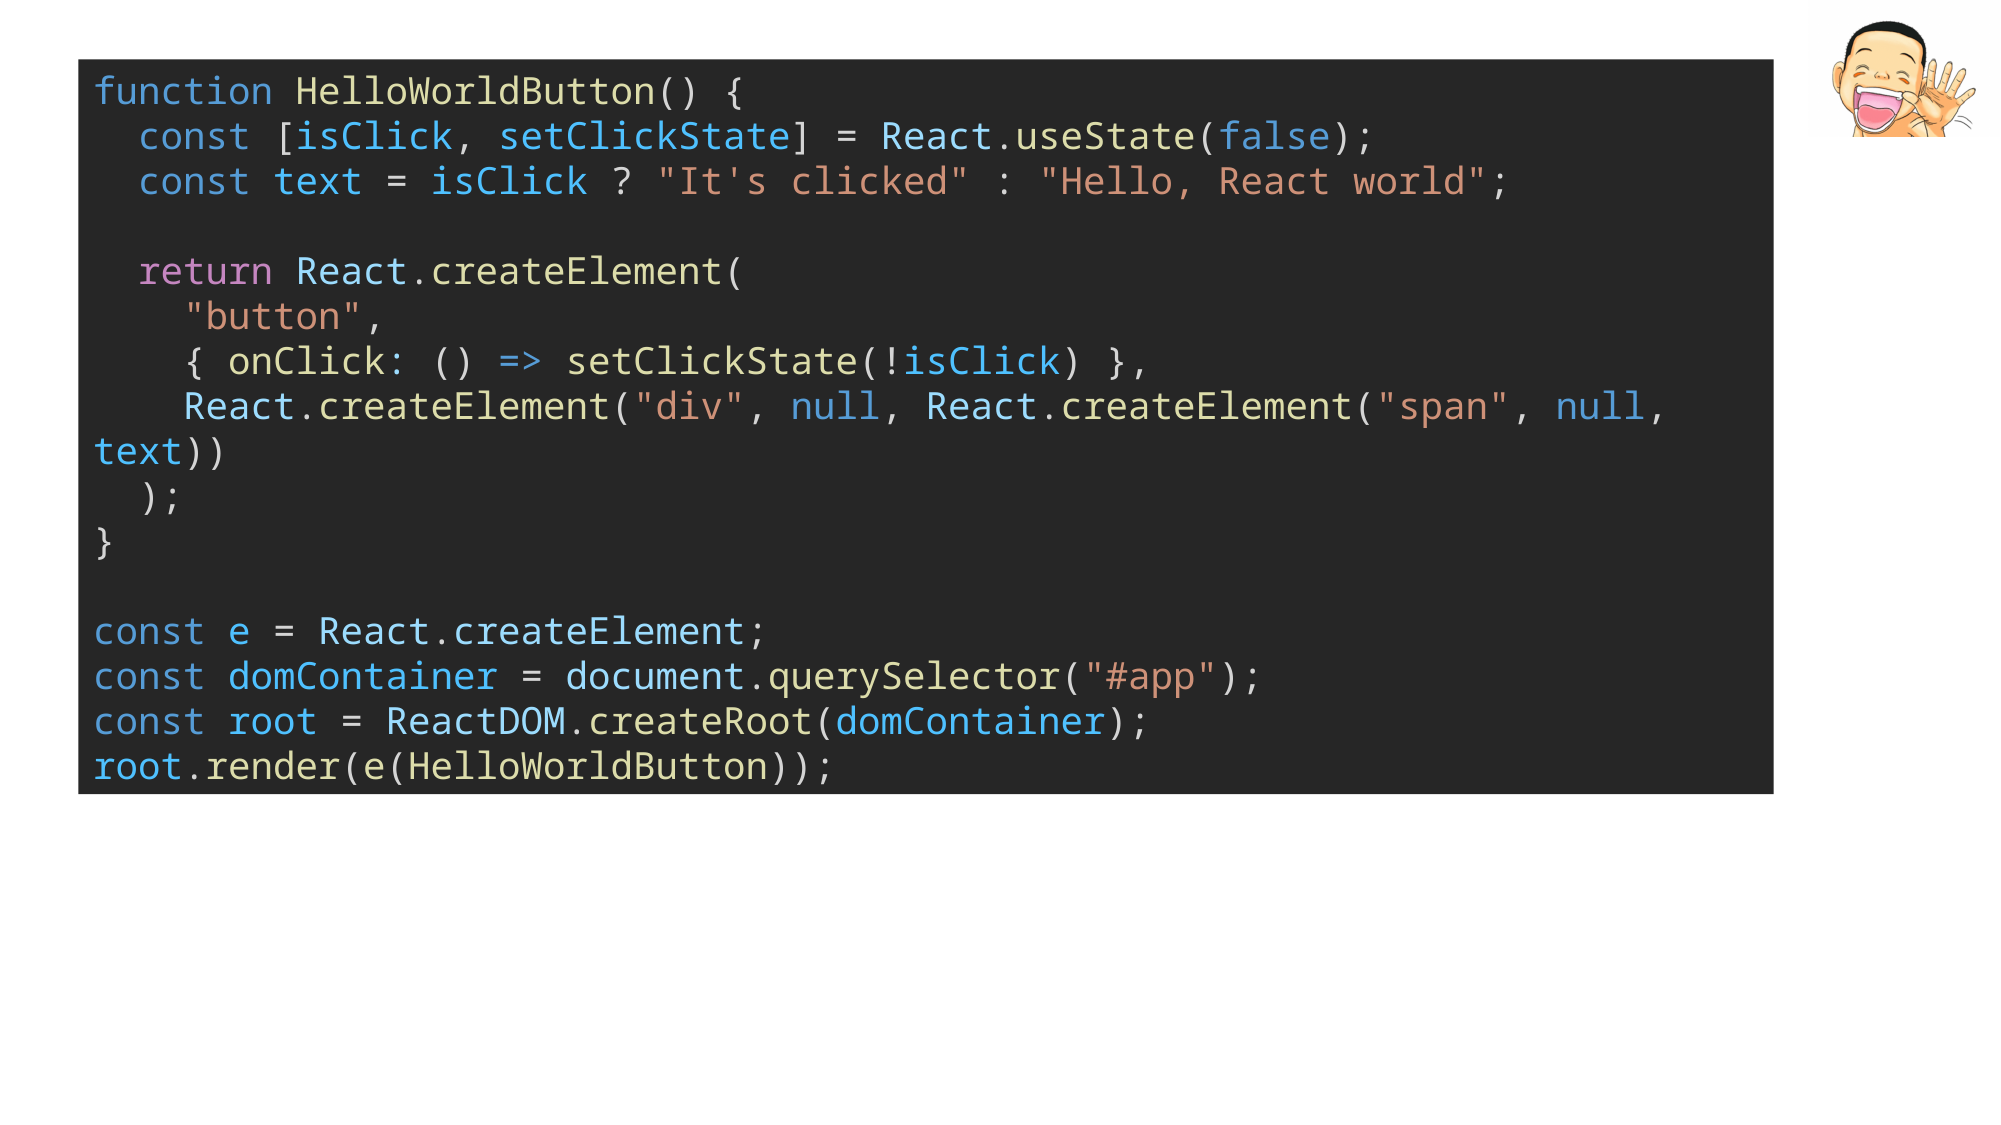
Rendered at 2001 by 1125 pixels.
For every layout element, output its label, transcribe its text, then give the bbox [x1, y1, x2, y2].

text_box function HelloWorldButton() { const [isClick, setClickState] = React.useState(false); const text = isClick ? "It's clicked" : "Hello, React world"; return React.createElement( "button", { onClick: () => setClickState(!isClick) }, React.createElement("div", null, React.createElement("span", null, text)) ); } const e = React.createElement; const domContainer = document.querySelector("#app"); const root = ReactDOM.createRoot(domContainer); root.render(e(HelloWorldButton)); [78, 59, 1774, 795]
picture [1808, 0, 2000, 137]
